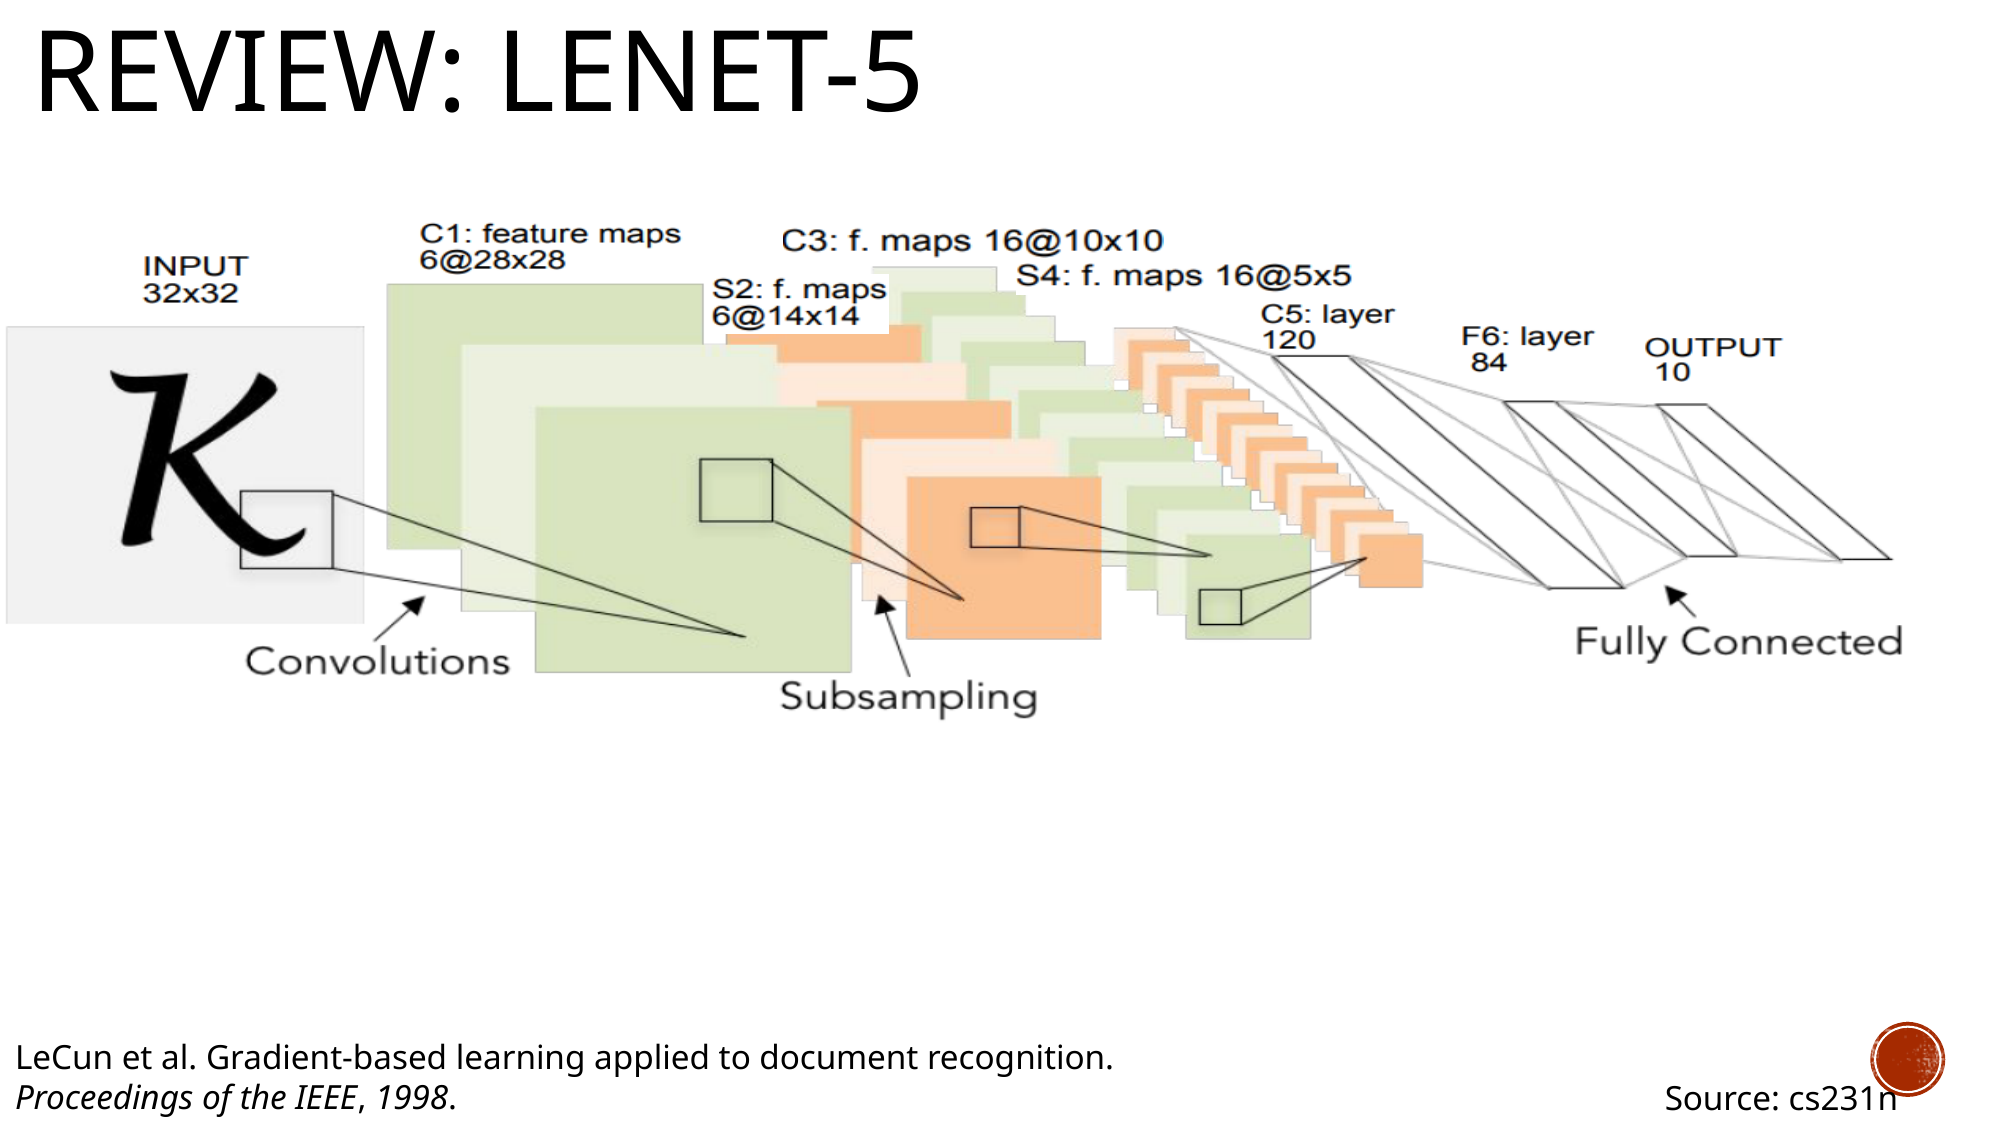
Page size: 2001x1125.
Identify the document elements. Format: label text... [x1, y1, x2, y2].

text_box Source: cs231n [1650, 1069, 1914, 1125]
title Review: LeNet-5 [16, 0, 1950, 150]
text_box LeCun et al. Gradient-based learning applied to document recognition. Proceedings of the IEEE, 1998. [0, 1029, 1688, 1124]
picture [0, 219, 2000, 724]
